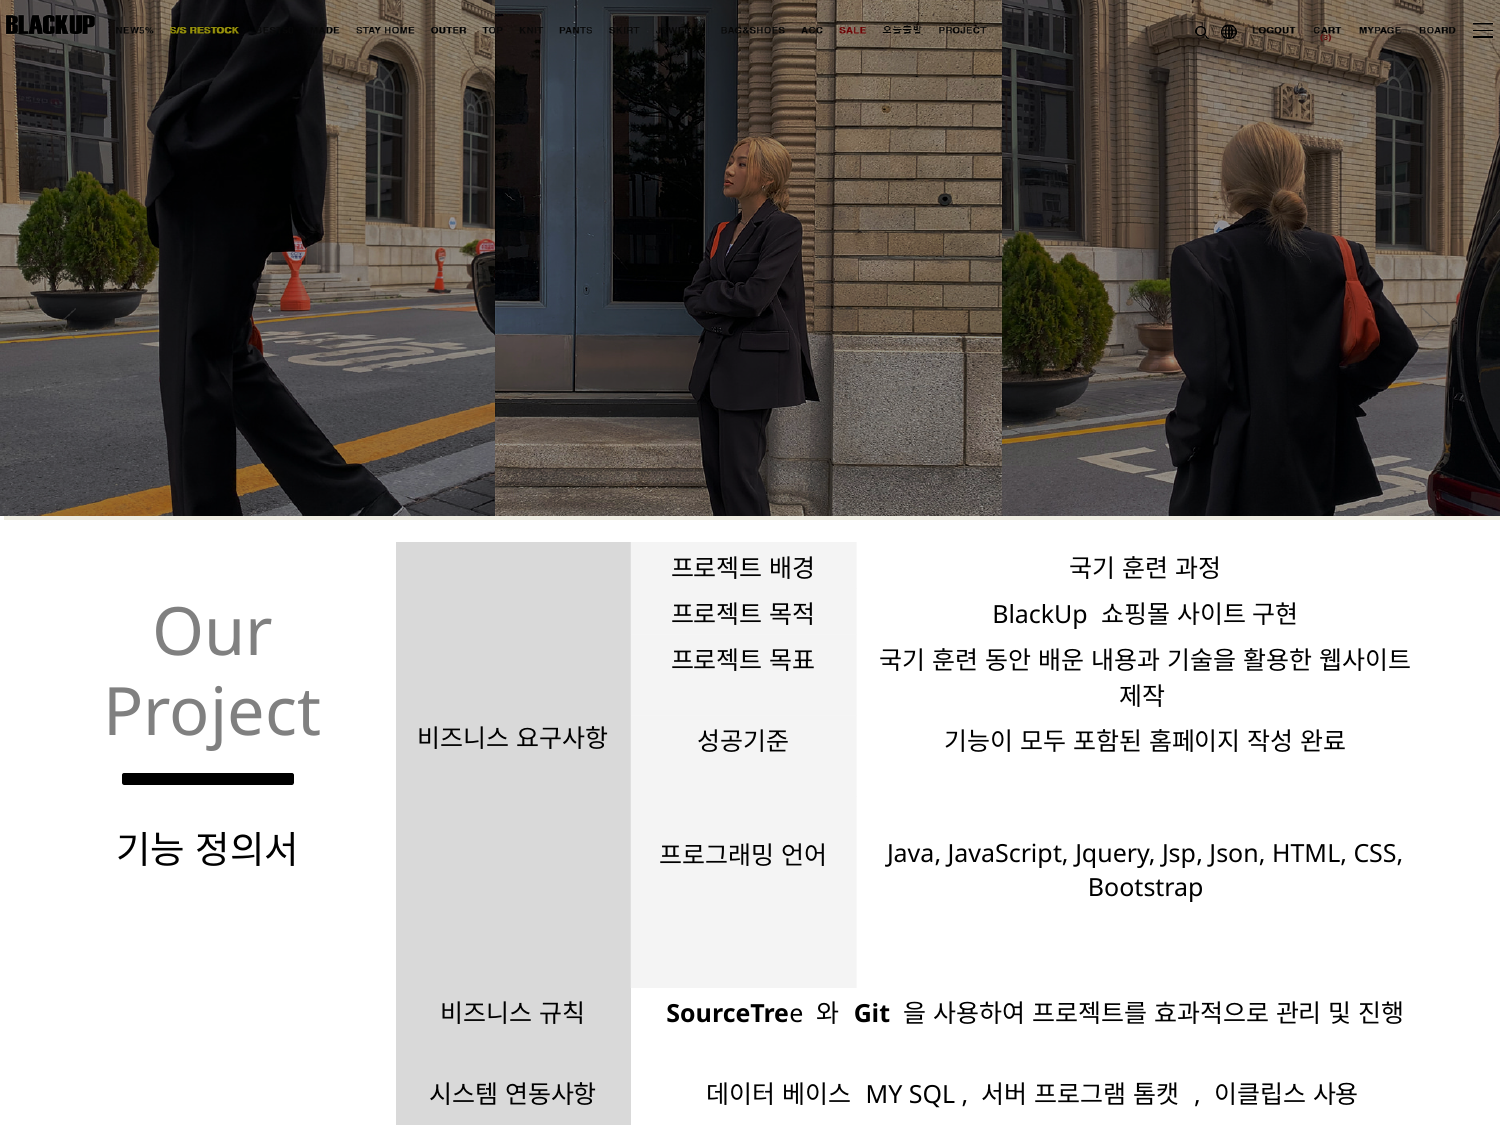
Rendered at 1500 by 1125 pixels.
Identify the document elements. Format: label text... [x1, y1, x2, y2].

table_header 비즈니스 요구사항 [396, 542, 631, 988]
table_cell 비즈니스 규칙 [396, 988, 631, 1069]
text_box [122, 773, 294, 785]
title Our Project [0, 633, 396, 775]
table_cell SourceTree 와 Git 을 사용하여 프로젝트를 효과적으로 관리 및 진행 [631, 988, 1435, 1069]
table_cell 프로젝트 목표 [631, 634, 857, 715]
table_cell 프로그래밍 언어 [631, 796, 857, 988]
table_header 프로젝트 배경 [631, 542, 857, 588]
table_cell 시스템 연동사항 [396, 1069, 631, 1125]
table_cell 성공기준 [631, 715, 857, 796]
table_cell 기능이 모두 포함된 홈페이지 작성 완료 [857, 715, 1435, 796]
table_cell Java, JavaScript, Jquery, Jsp, Json, HTML, CSS, Bootstrap [857, 796, 1435, 988]
table_cell 데이터 베이스 MY SQL , 서버 프로그램 톰캣 , 이클립스 사용 [631, 1069, 1435, 1125]
table_cell BlackUp 쇼핑몰 사이트 구현 [857, 588, 1435, 634]
text_box 기능 정의서 [101, 818, 315, 879]
picture [0, 0, 1500, 516]
table_cell 국기 훈련 동안 배운 내용과 기술을 활용한 웹사이트 제작 [857, 634, 1435, 715]
table_header 국기 훈련 과정 [857, 542, 1435, 588]
table_cell 프로젝트 목적 [631, 588, 857, 634]
